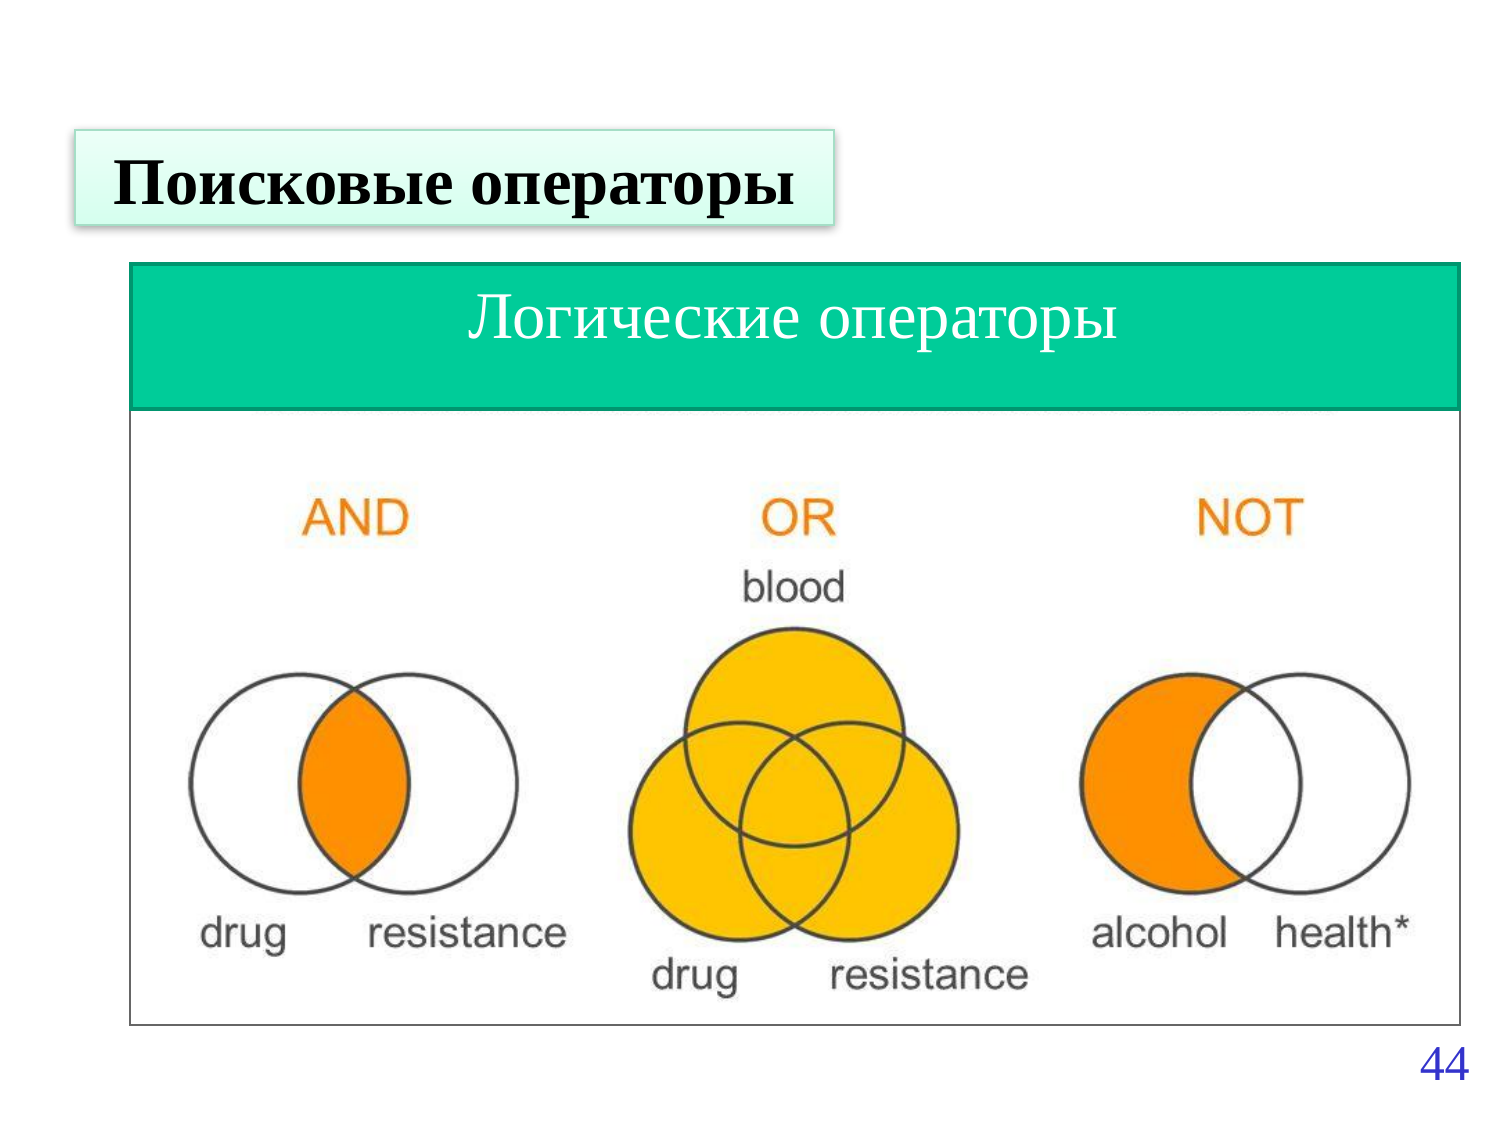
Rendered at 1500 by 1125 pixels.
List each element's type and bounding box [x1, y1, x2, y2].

text_box [74, 129, 1460, 1025]
